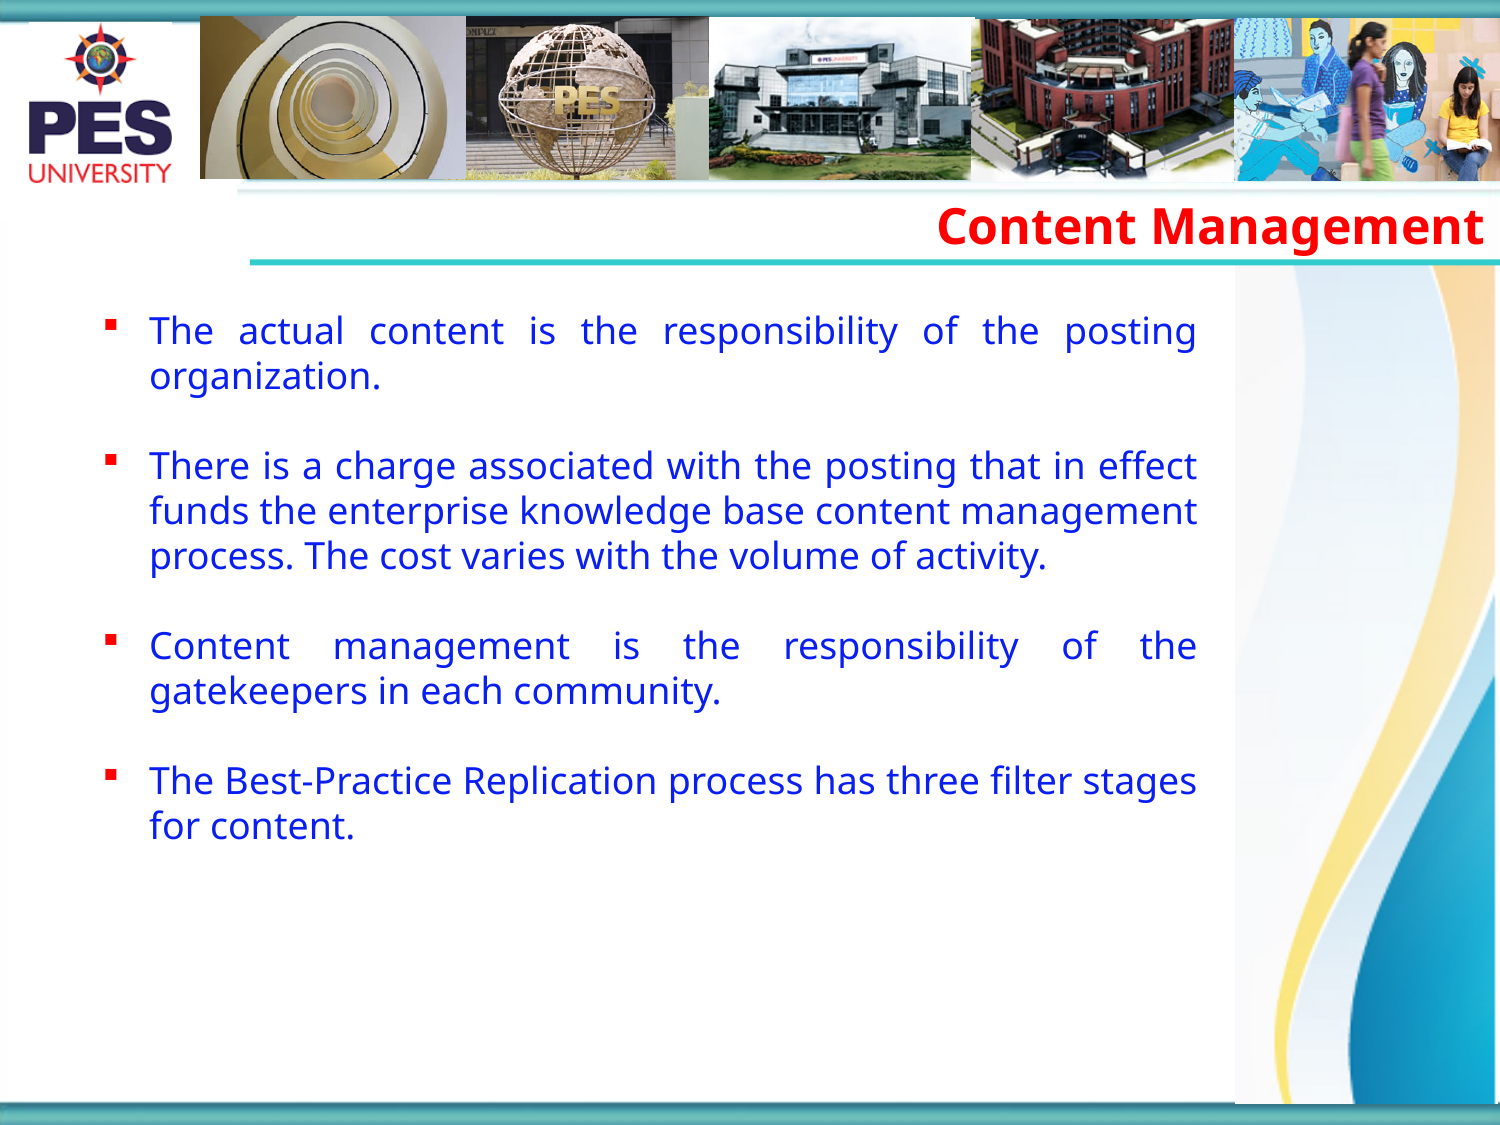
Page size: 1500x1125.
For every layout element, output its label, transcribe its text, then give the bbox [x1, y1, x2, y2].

text_box Content Management [225, 187, 1500, 264]
text_box The actual content is the responsibility of the posting organization. There is a charge associated with the posting that in effect funds the enterprise knowledge base content management process. The cost varies with the volume of activity. Content management is the responsibility of the gatekeepers in each community. The Best-Practice Replication process has three filter stages for content. [87, 299, 1214, 1075]
picture [0, 0, 1500, 187]
picture [0, 222, 1500, 1125]
